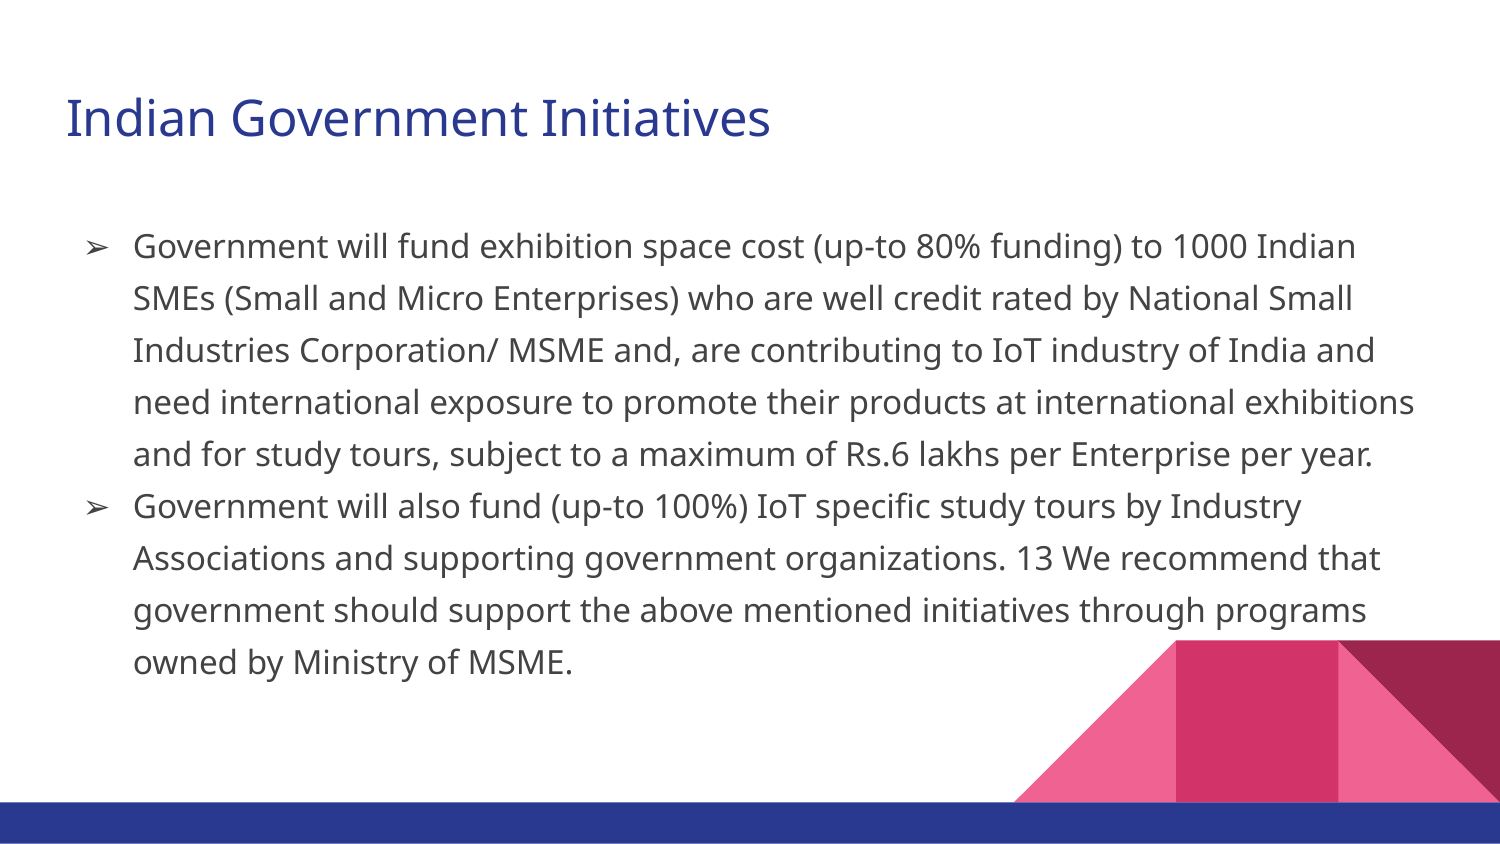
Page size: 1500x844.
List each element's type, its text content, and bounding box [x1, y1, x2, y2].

title Indian Government Initiatives [51, 67, 1449, 167]
list Government will fund exhibition space cost (up-to 80% funding) to 1000 Indian SMEs (Small and Micro Enterprises) who are well credit rated by National Small Industries Corporation/ MSME and, are contributing to IoT industry of India and need international exposure to promote their products at international exhibitions and for study tours, subject to a maximum of Rs.6 lakhs per Enterprise per year. Government will also fund (up-to 100%) IoT specific study tours by Industry Associations and supporting government organizations. 13 We recommend that government should support the above mentioned initiatives through programs owned by Ministry of MSME. [51, 201, 1449, 750]
